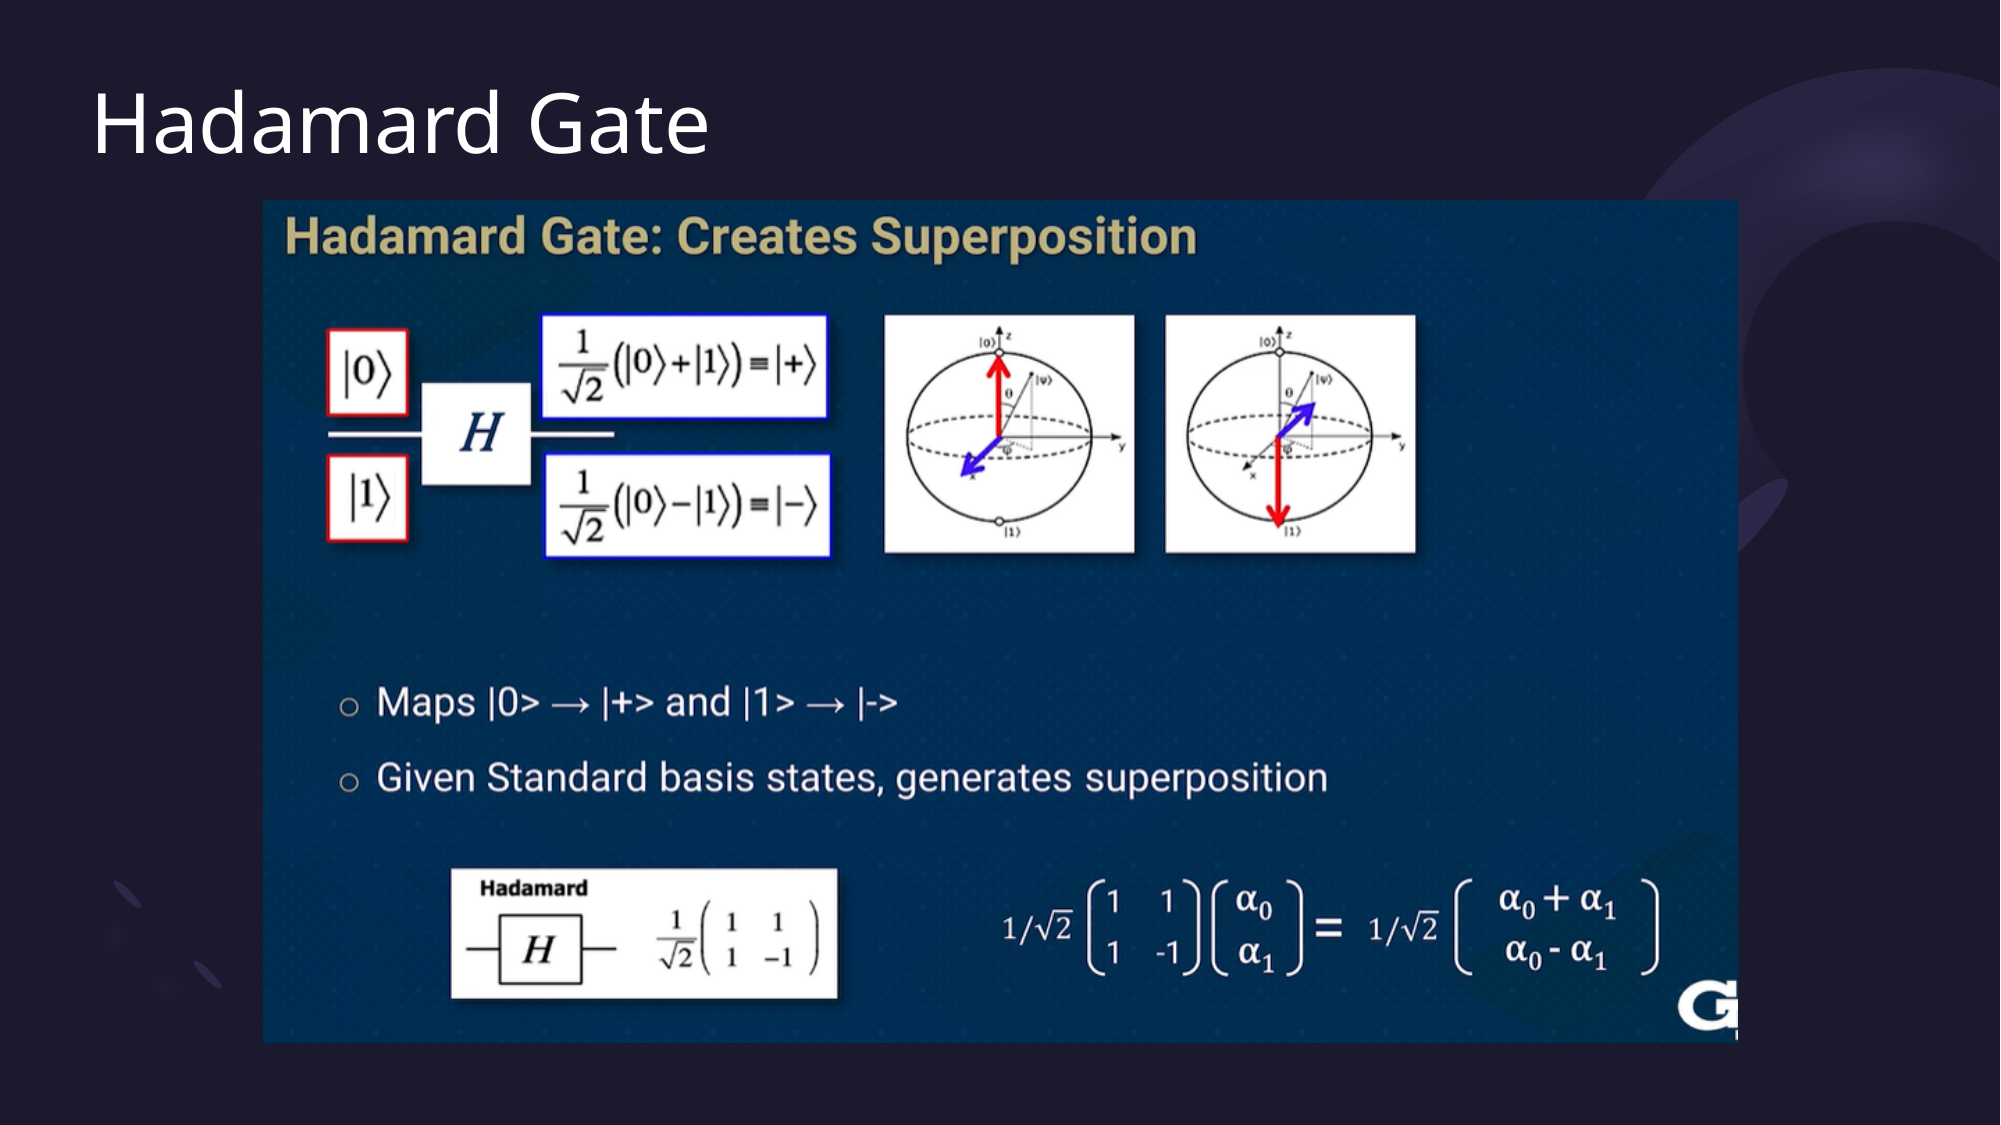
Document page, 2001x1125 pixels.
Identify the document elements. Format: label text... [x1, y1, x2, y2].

picture [263, 200, 1738, 1043]
title Hadamard Gate [90, 81, 1397, 320]
